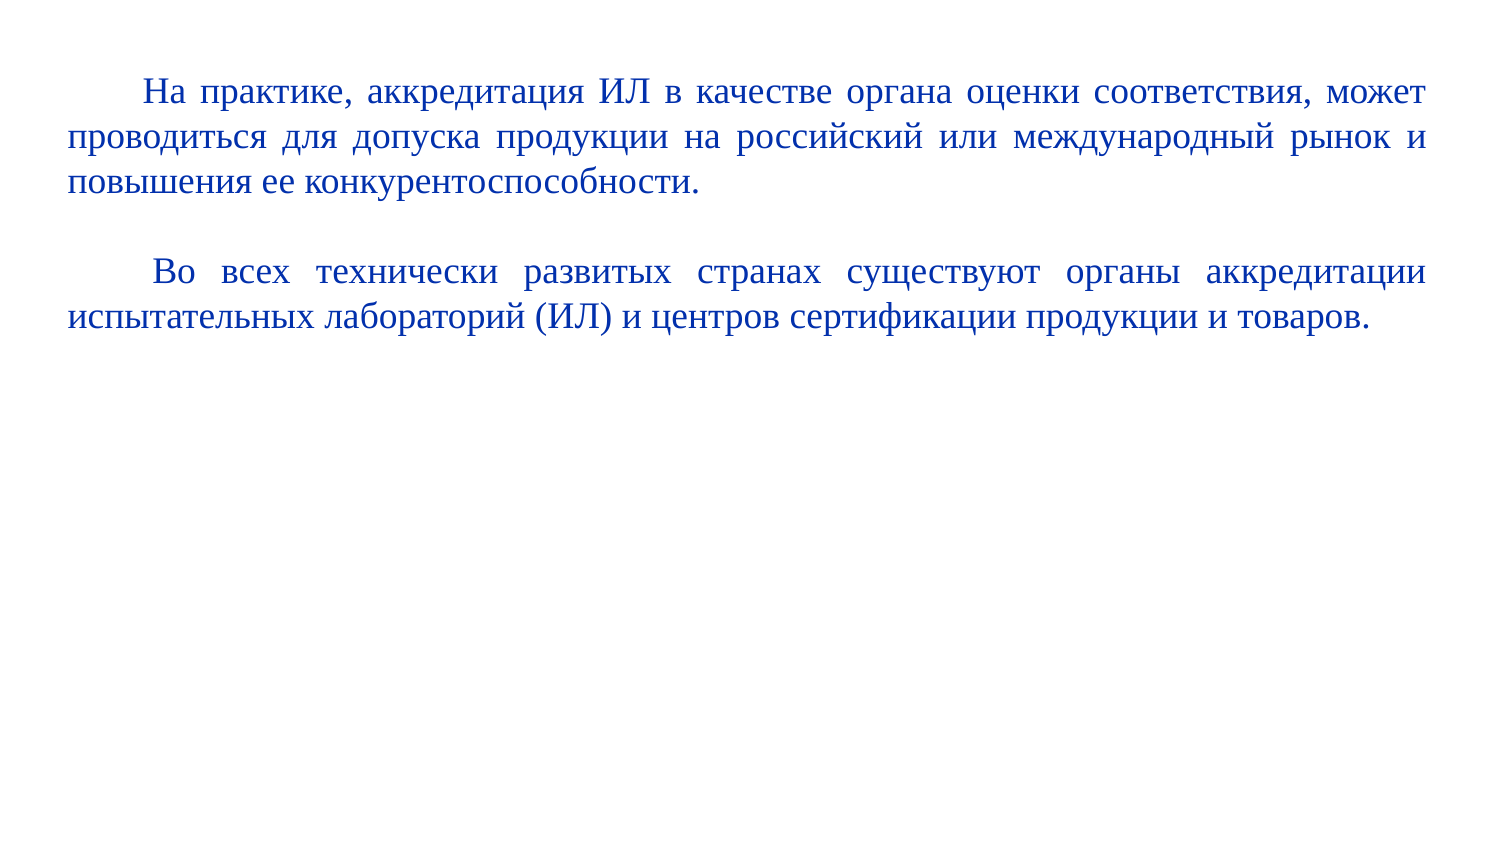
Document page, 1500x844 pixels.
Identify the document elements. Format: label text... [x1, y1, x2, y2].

text_box На практике, аккредитация ИЛ в качестве органа оценки соответствия, может проводиться для допуска продукции на российский или международный рынок и повышения ее конкурентоспособности. Во всех технически развитых странах существуют органы аккредитации испытательных лабораторий (ИЛ) и центров сертификации продукции и товаров. [52, 58, 1443, 344]
